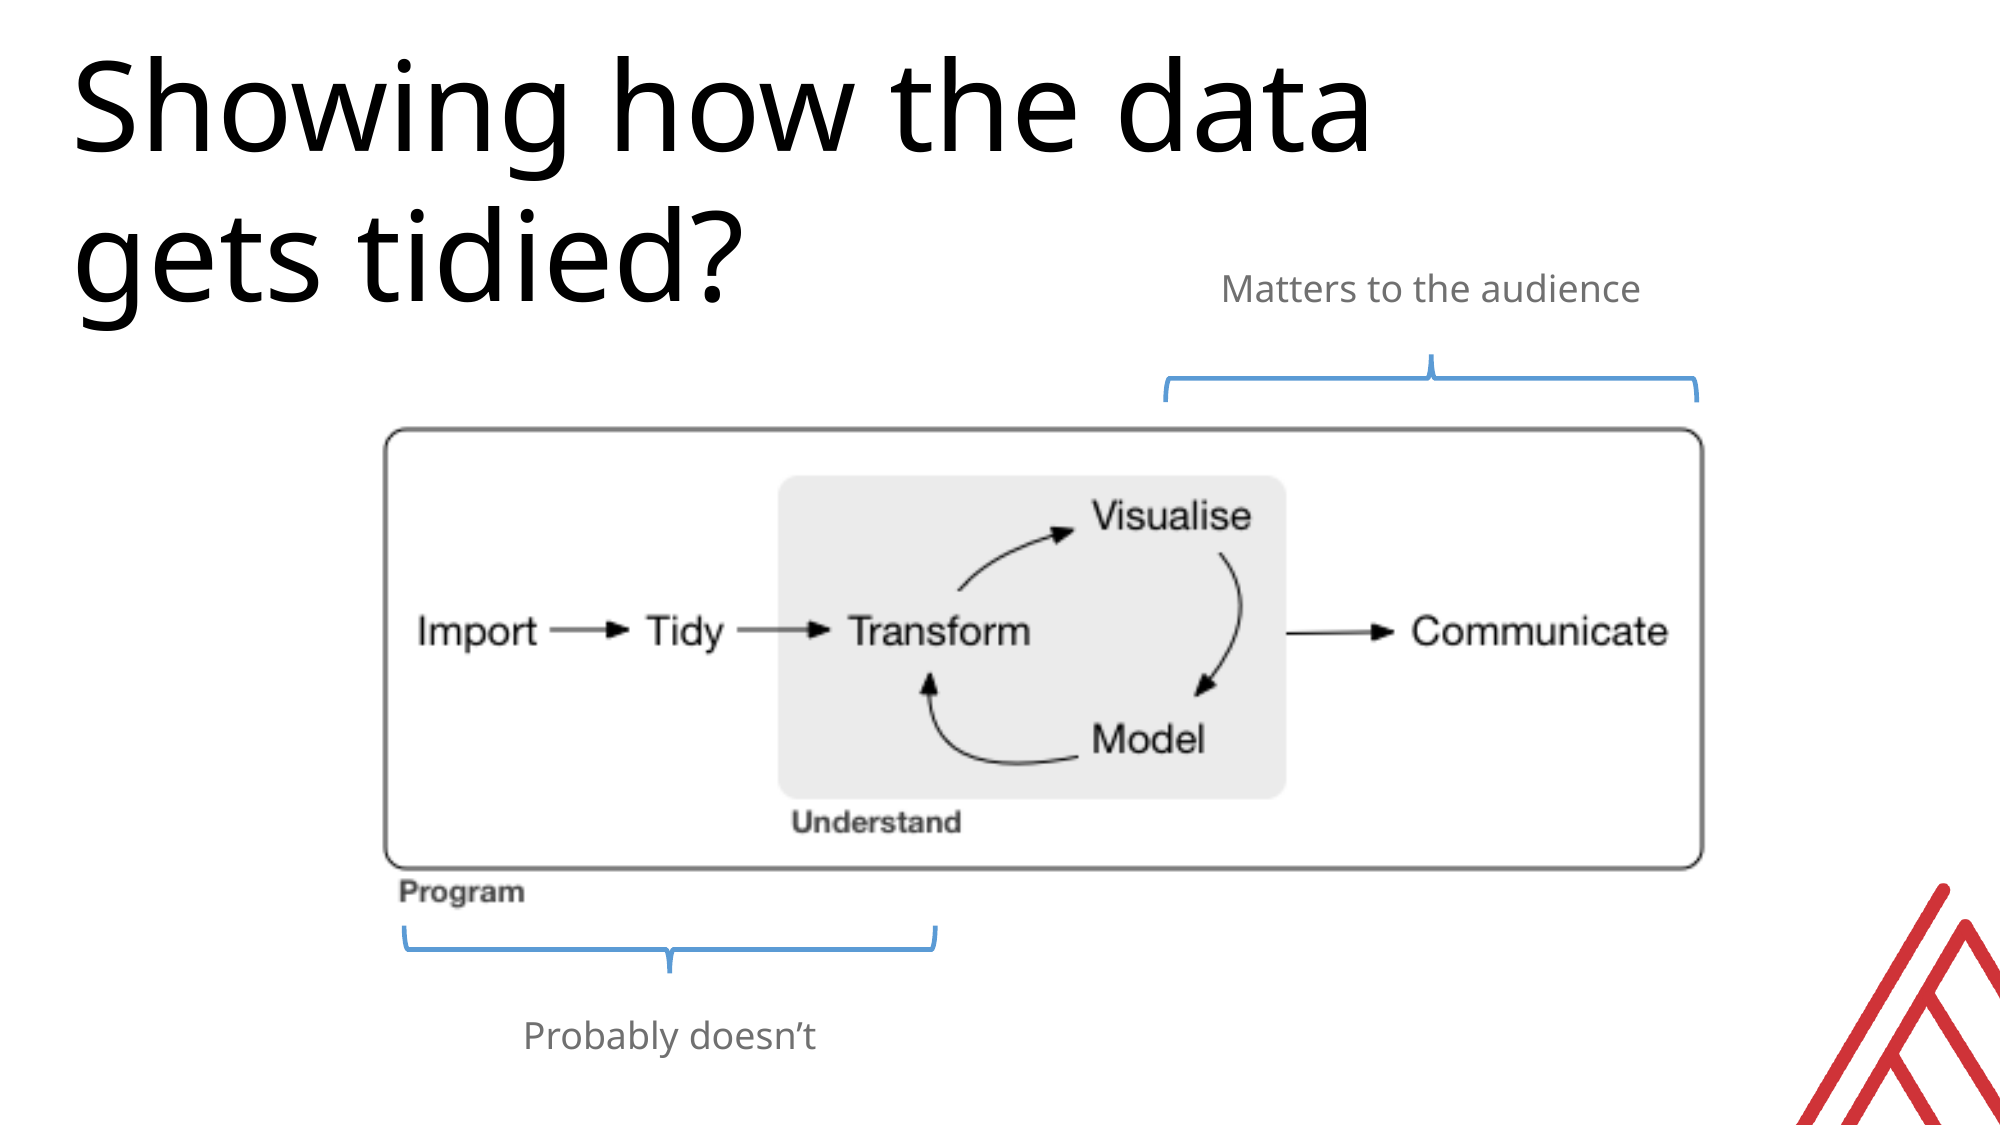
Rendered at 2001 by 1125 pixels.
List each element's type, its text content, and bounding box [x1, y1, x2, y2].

text_box Matters to the audience [1197, 257, 1665, 318]
text_box Showing how the data gets tidied? [56, 18, 1665, 334]
picture [1787, 880, 2000, 1125]
picture [381, 425, 1708, 913]
text_box [1165, 354, 1698, 403]
text_box [403, 925, 936, 974]
text_box Probably doesn’t [436, 1004, 903, 1065]
